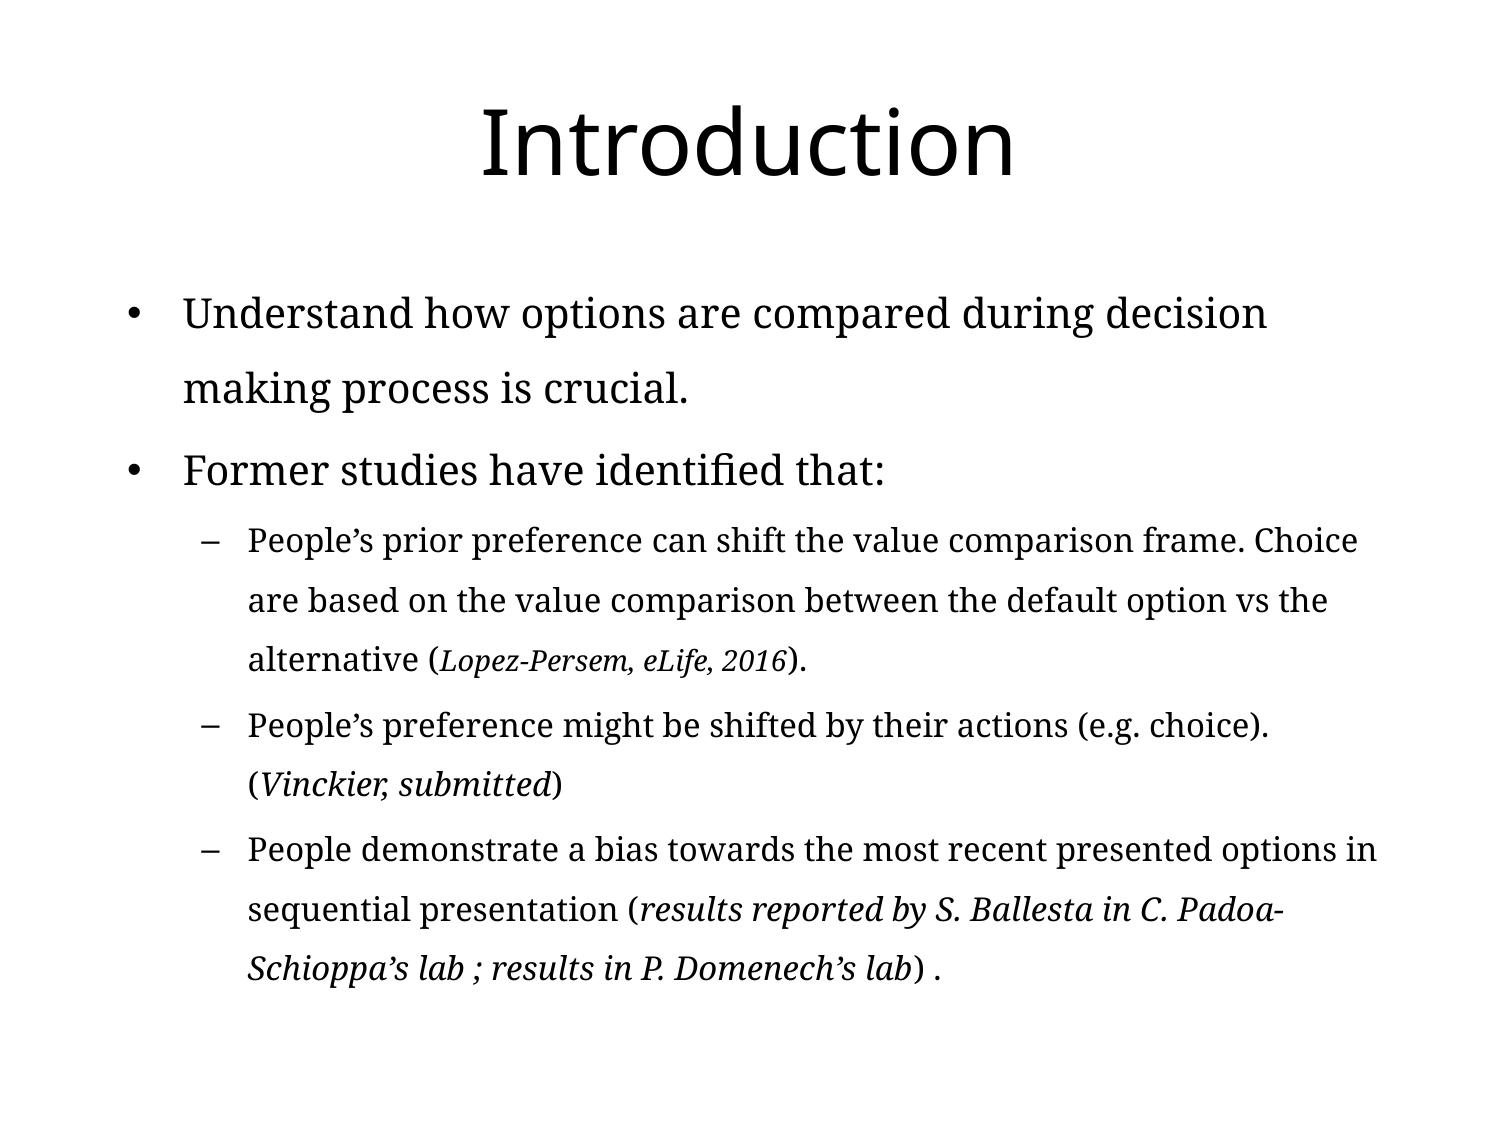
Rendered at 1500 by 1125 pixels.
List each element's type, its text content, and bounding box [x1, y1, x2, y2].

list Understand how options are compared during decision making process is crucial. Former studies have identified that: People’s prior preference can shift the value comparison frame. Choice are based on the value comparison between the default option vs the alternative (Lopez-Persem, eLife, 2016). People’s preference might be shifted by their actions (e.g. choice). (Vinckier, submitted) People demonstrate a bias towards the most recent presented options in sequential presentation (results reported by S. Ballesta in C. Padoa-Schioppa’s lab ; results in P. Domenech’s lab) . [112, 255, 1424, 998]
title Introduction [75, 45, 1425, 233]
